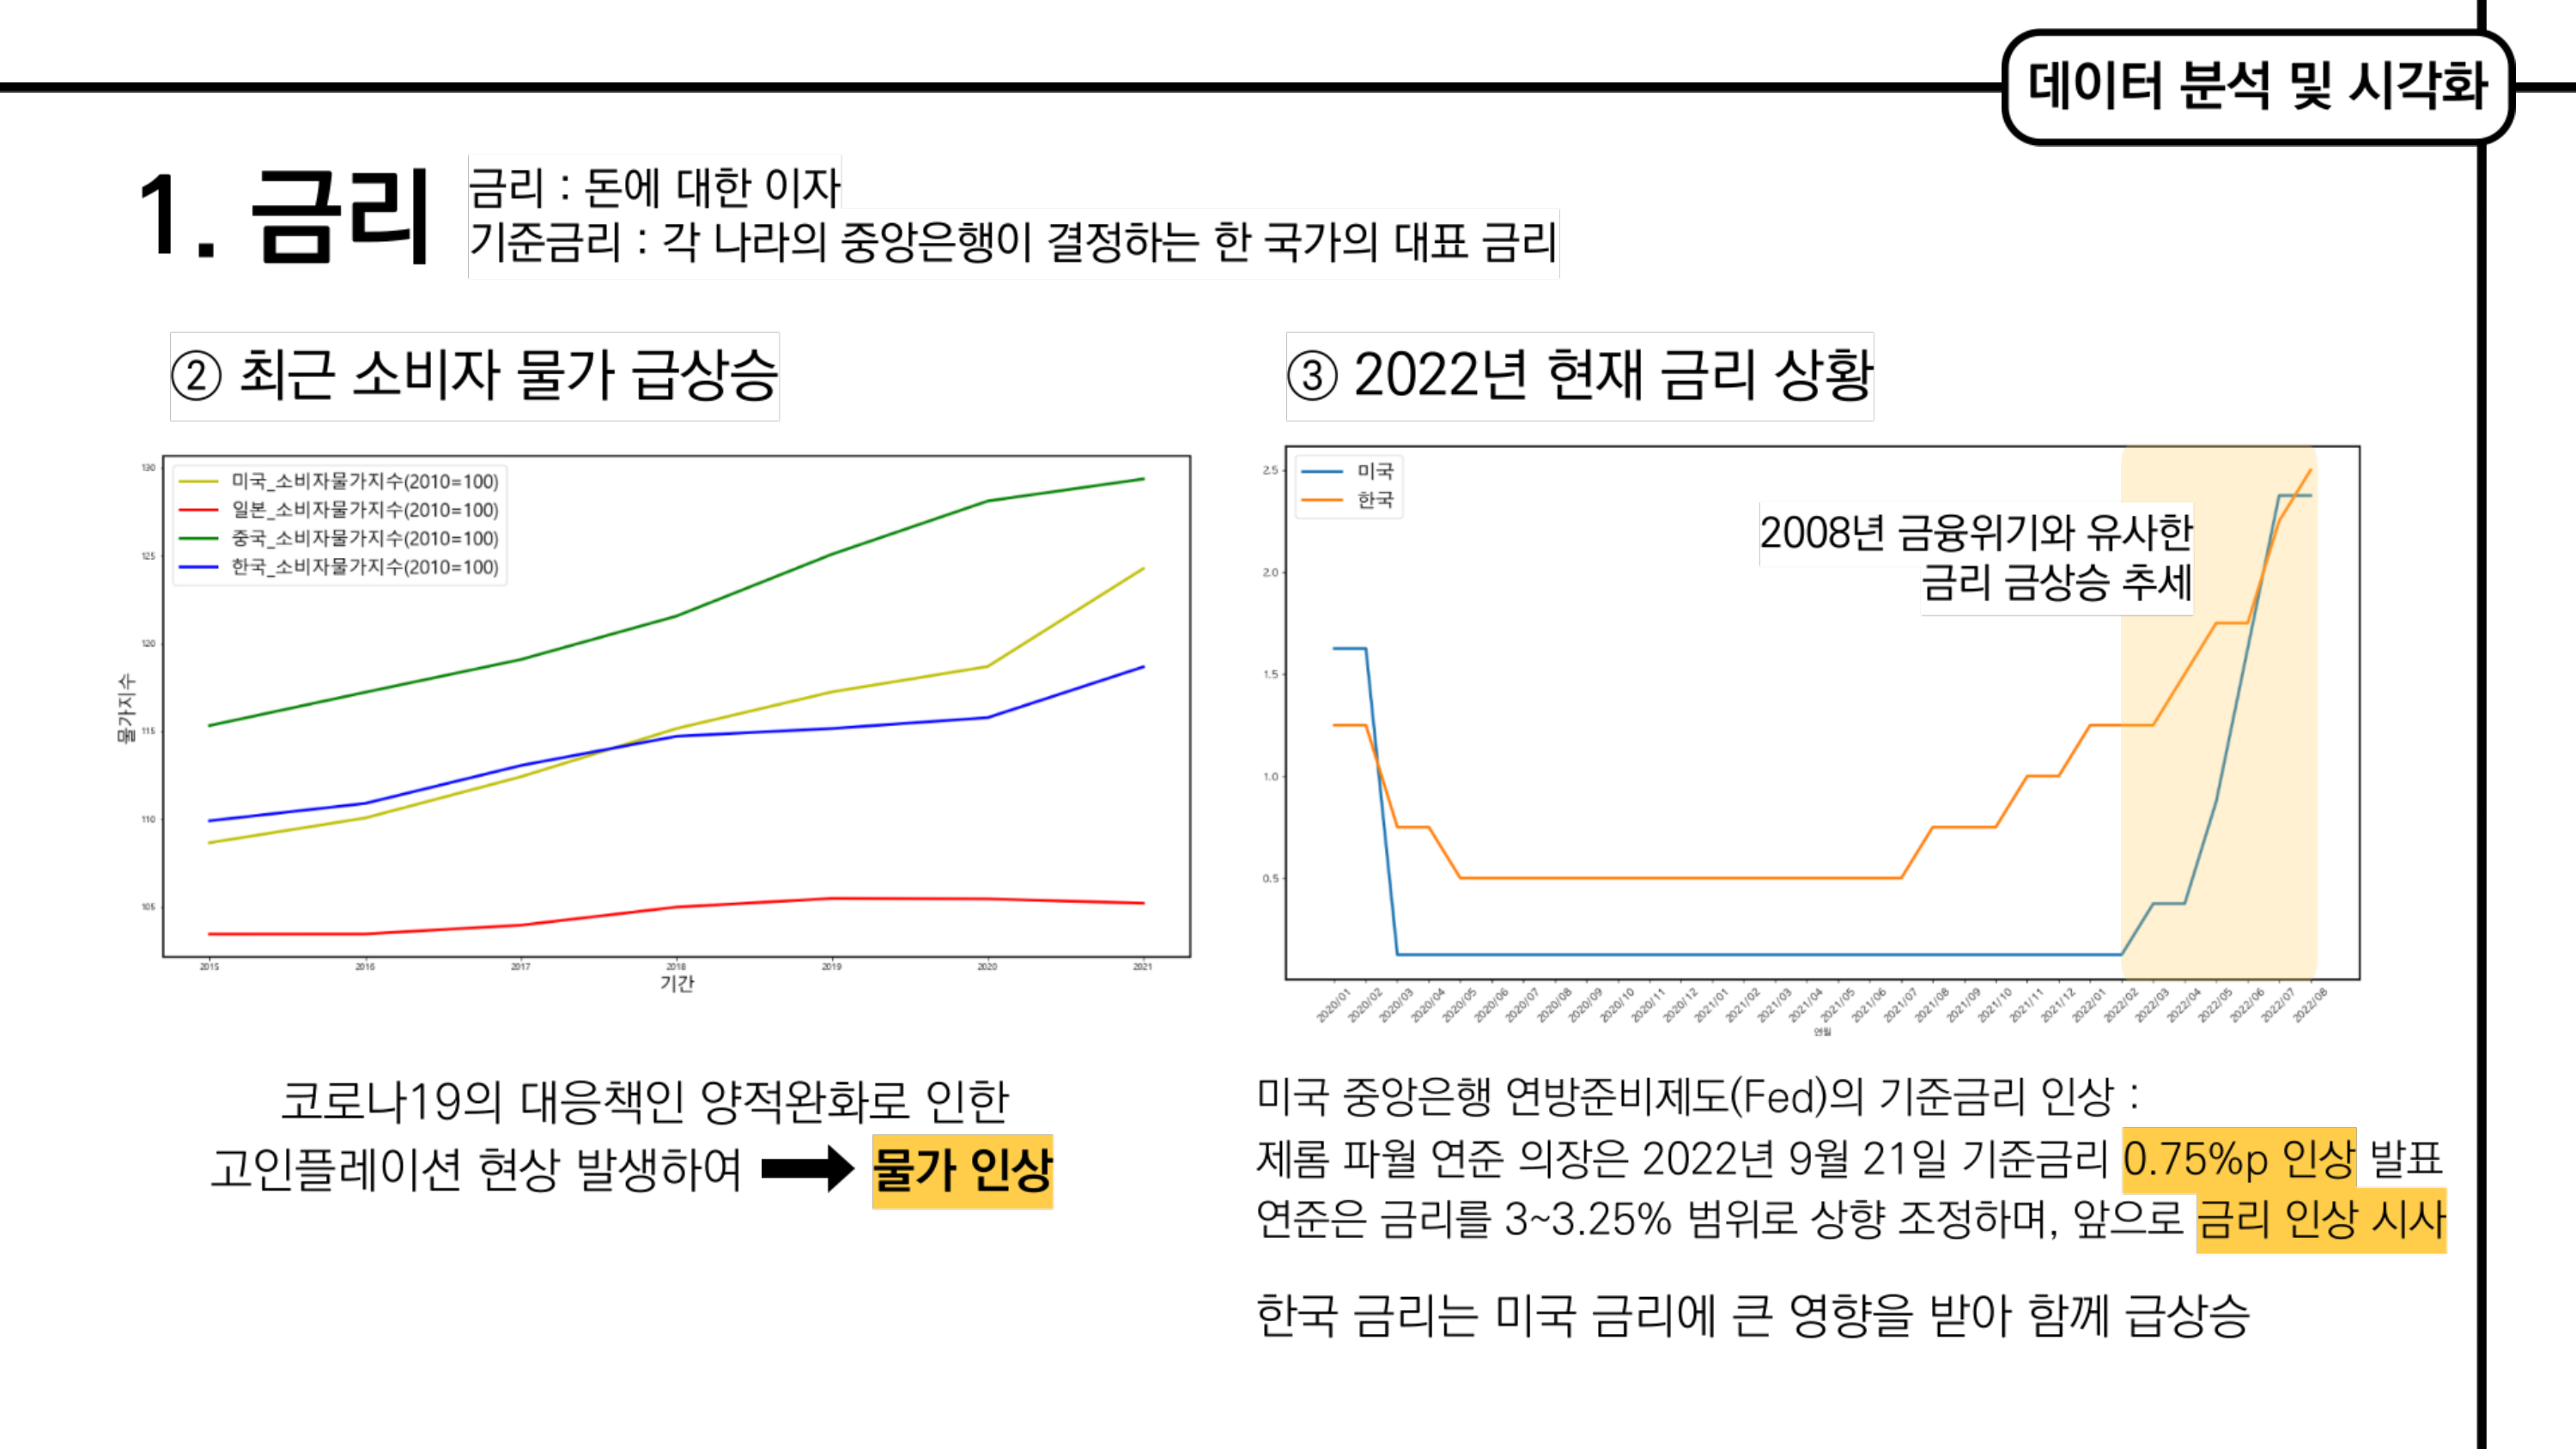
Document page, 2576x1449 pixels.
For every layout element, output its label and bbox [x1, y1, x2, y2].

text_box [2120, 445, 2318, 982]
picture [161, 324, 808, 450]
picture [131, 1059, 1077, 1236]
text_box [0, 82, 1996, 93]
picture [1248, 1059, 2470, 1382]
picture [1705, 496, 2212, 640]
picture [2477, 739, 2486, 1449]
text_box [2520, 82, 2576, 93]
text_box [1255, 440, 2365, 1046]
picture [2005, 38, 2514, 729]
text_box [2368, 729, 2576, 739]
picture [2477, 0, 2486, 28]
picture [116, 130, 1580, 314]
text_box [110, 450, 1196, 999]
picture [1277, 324, 1905, 455]
text_box [762, 1144, 855, 1193]
text_box [2001, 28, 2516, 41]
